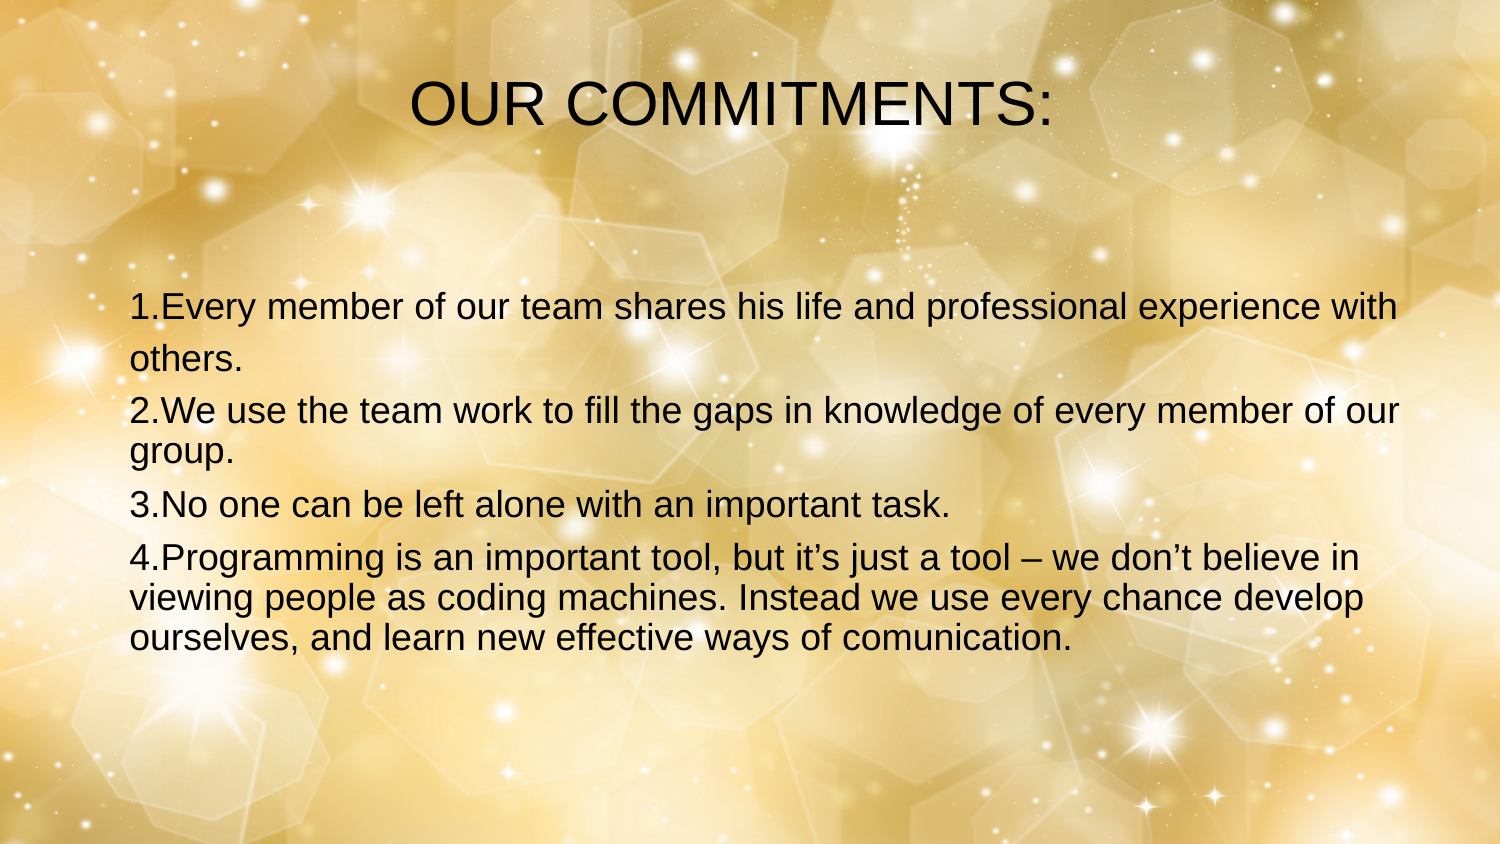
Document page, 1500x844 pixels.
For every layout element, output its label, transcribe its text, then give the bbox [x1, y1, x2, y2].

picture [0, 0, 1500, 844]
subtitle OUR COMMITMENTS: [204, 36, 1153, 170]
title 1.Every member of our team shares his life and professional experience with others. 2.We use the team work to fill the gaps in knowledge of every member of our group. 3.No one can be left alone with an important task. 4.Programming is an important tool, but it’s just a tool – we don’t believe in viewing people as coding machines. Instead we use every chance develop ourselves, and learn new effective ways of comunication. [114, 28, 1445, 764]
